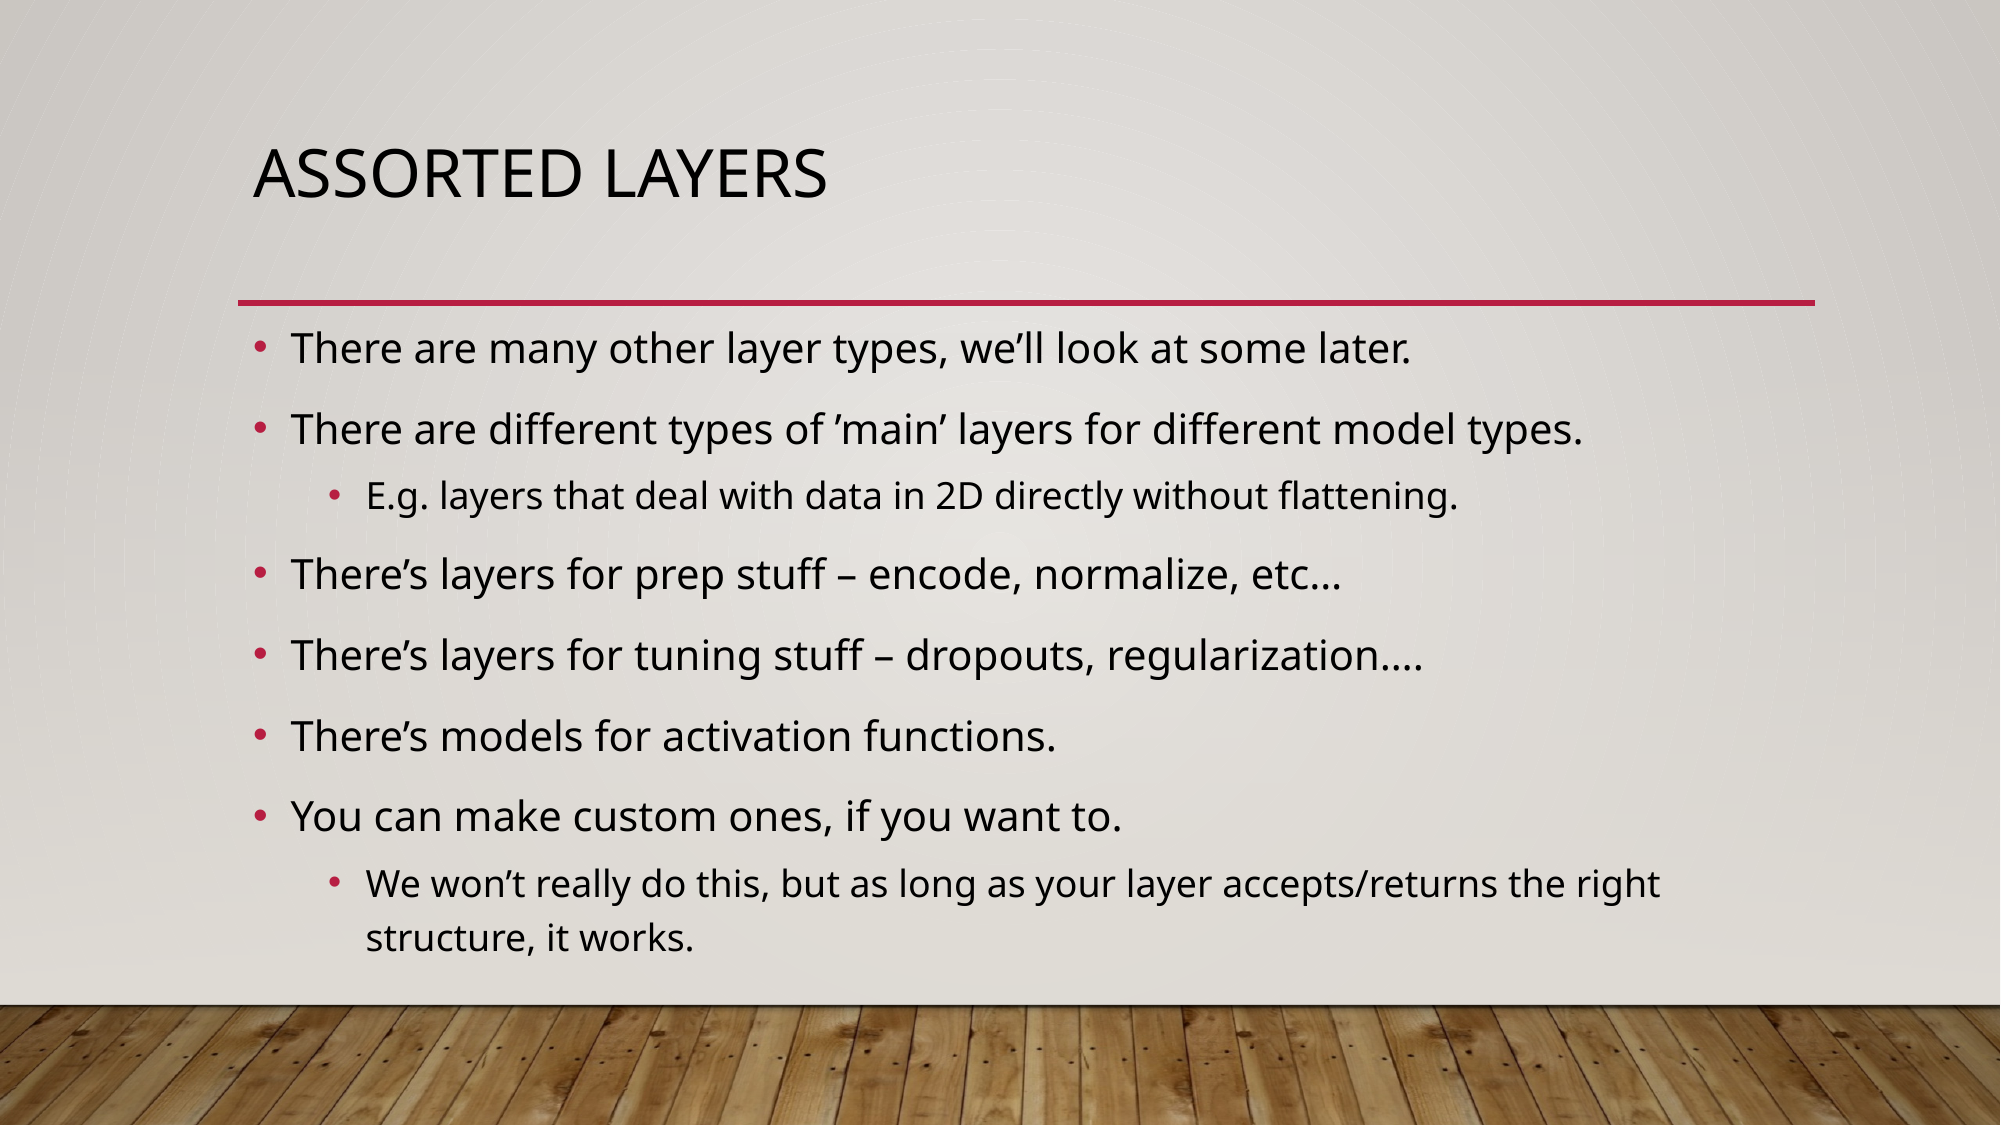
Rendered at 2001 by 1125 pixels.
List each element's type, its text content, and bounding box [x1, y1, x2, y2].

list There are many other layer types, we’ll look at some later. There are different types of ’main’ layers for different model types. E.g. layers that deal with data in 2D directly without flattening. There’s layers for prep stuff – encode, normalize, etc… There’s layers for tuning stuff – dropouts, regularization…. There’s models for activation functions. You can make custom ones, if you want to. We won’t really do this, but as long as your layer accepts/returns the right structure, it works. [238, 304, 1814, 993]
title Assorted Layers [238, 131, 1814, 304]
picture [0, 1005, 2000, 1125]
